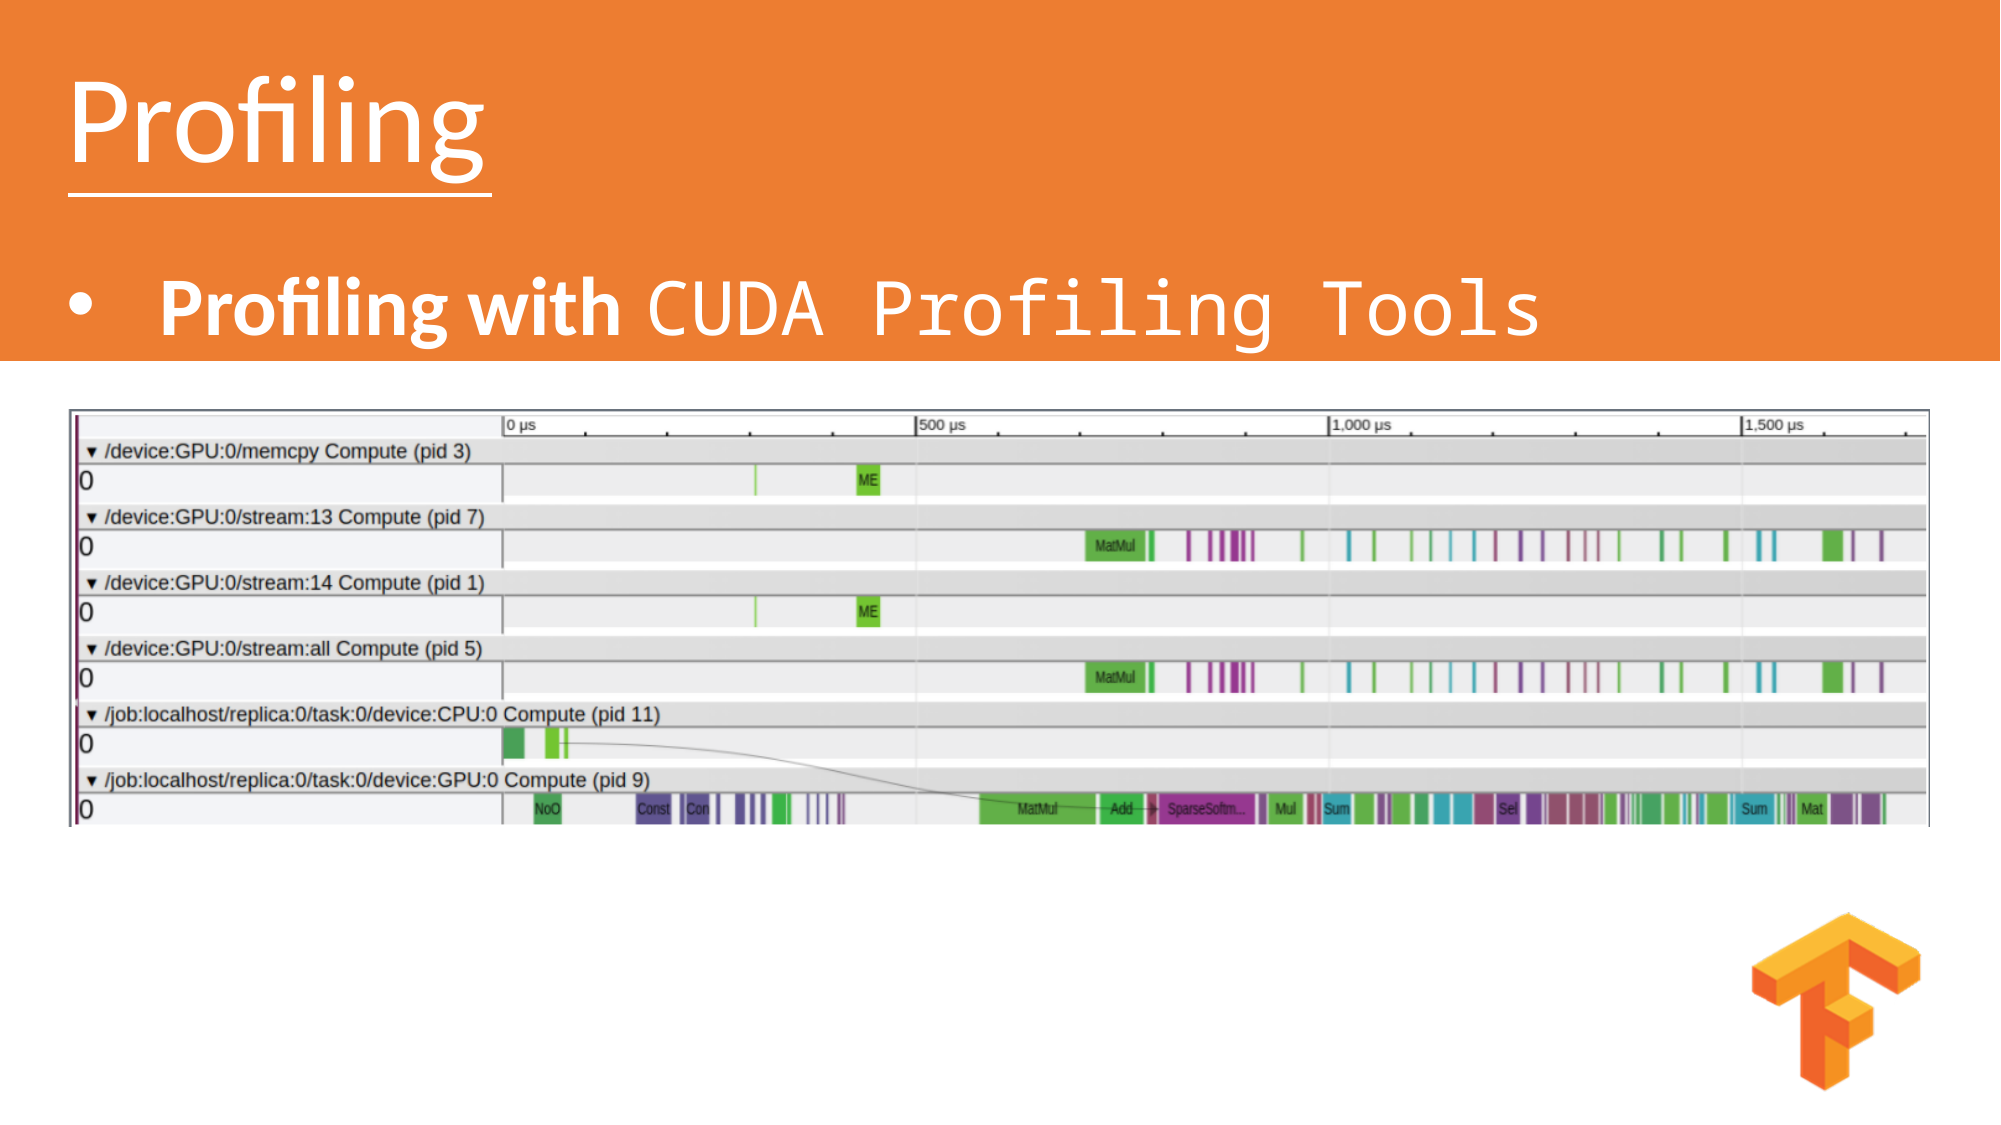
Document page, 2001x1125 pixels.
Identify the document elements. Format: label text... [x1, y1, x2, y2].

picture [1735, 905, 1949, 1094]
picture [67, 409, 1930, 827]
text_box [0, 360, 2000, 1125]
text_box Profiling with CUDA Profiling Tools Interface. [51, 245, 1949, 450]
text_box Profiling [51, 30, 1527, 195]
